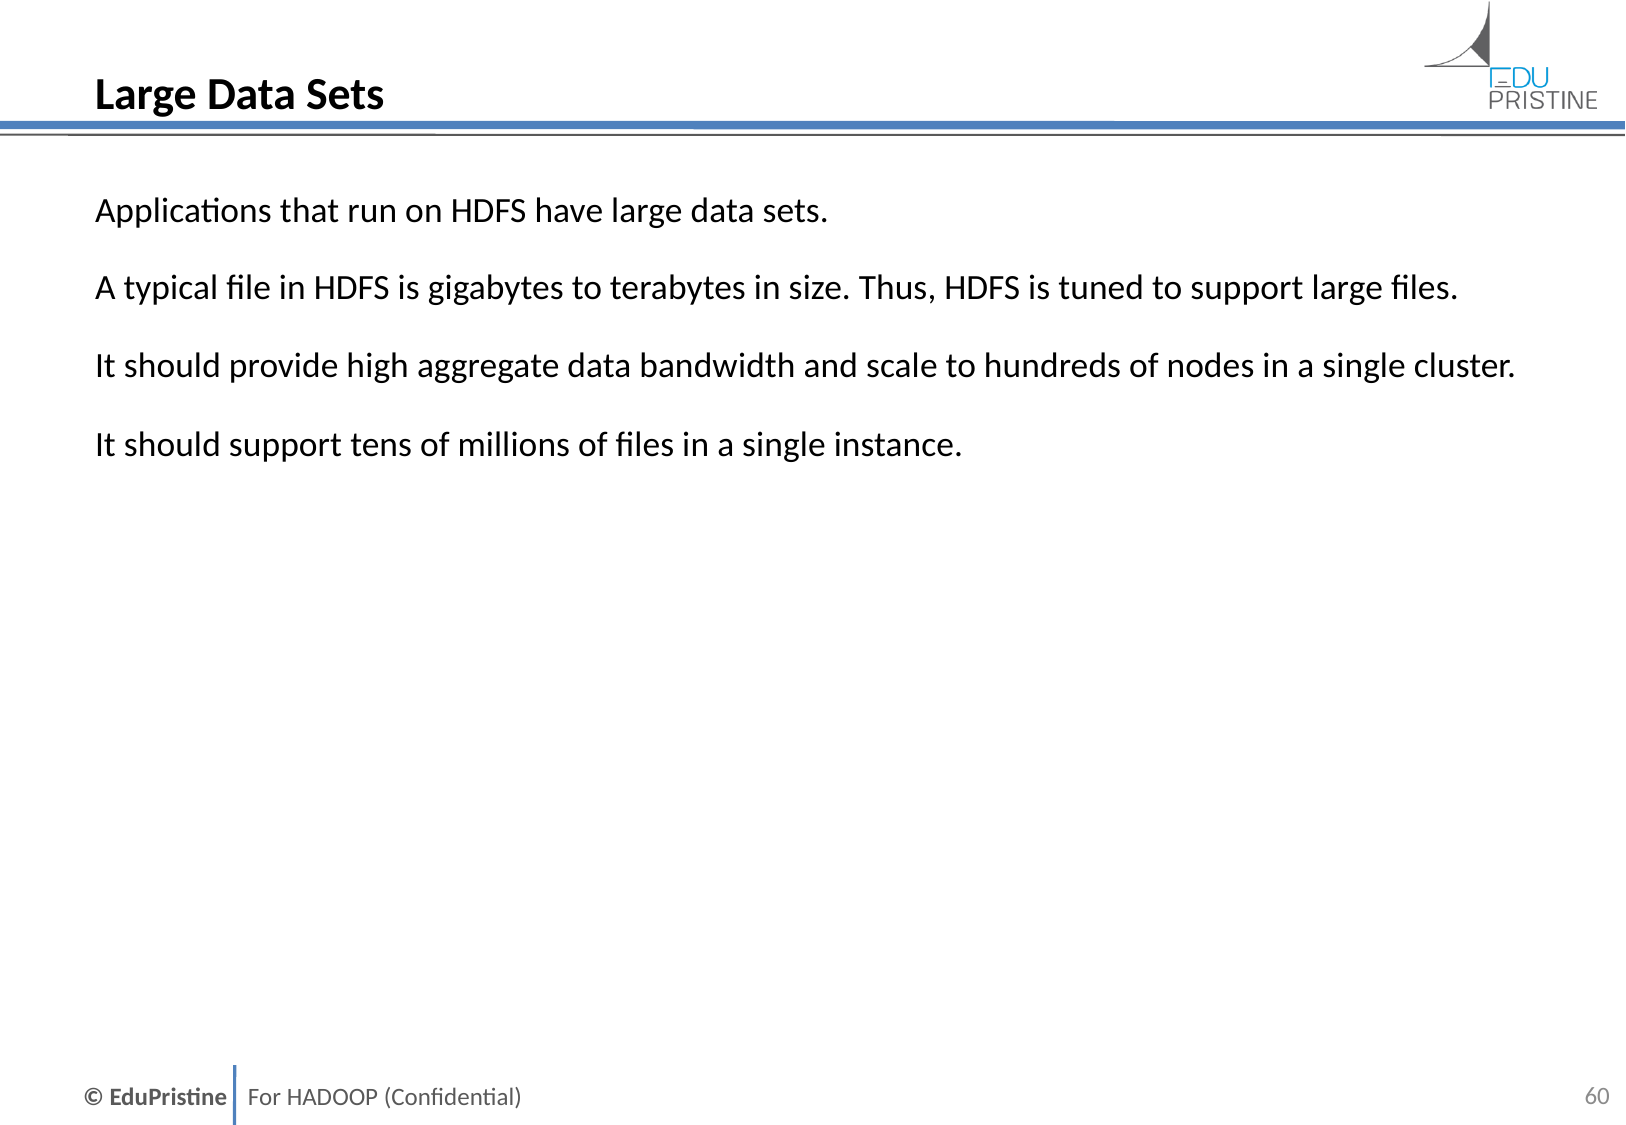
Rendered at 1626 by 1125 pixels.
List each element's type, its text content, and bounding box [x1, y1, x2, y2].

picture [1424, 1, 1597, 109]
slide_number 59 [1543, 1065, 1625, 1125]
title Large Data Sets [87, 10, 1416, 126]
list Applications that run on HDFS have large data sets. A typical file in HDFS is gigabytes to terabytes in size. Thus, HDFS is tuned to support large files. It should provide high aggregate data bandwidth and scale to hundreds of nodes in a single cluster. It should support tens of millions of files in a single instance. [87, 179, 1550, 1007]
